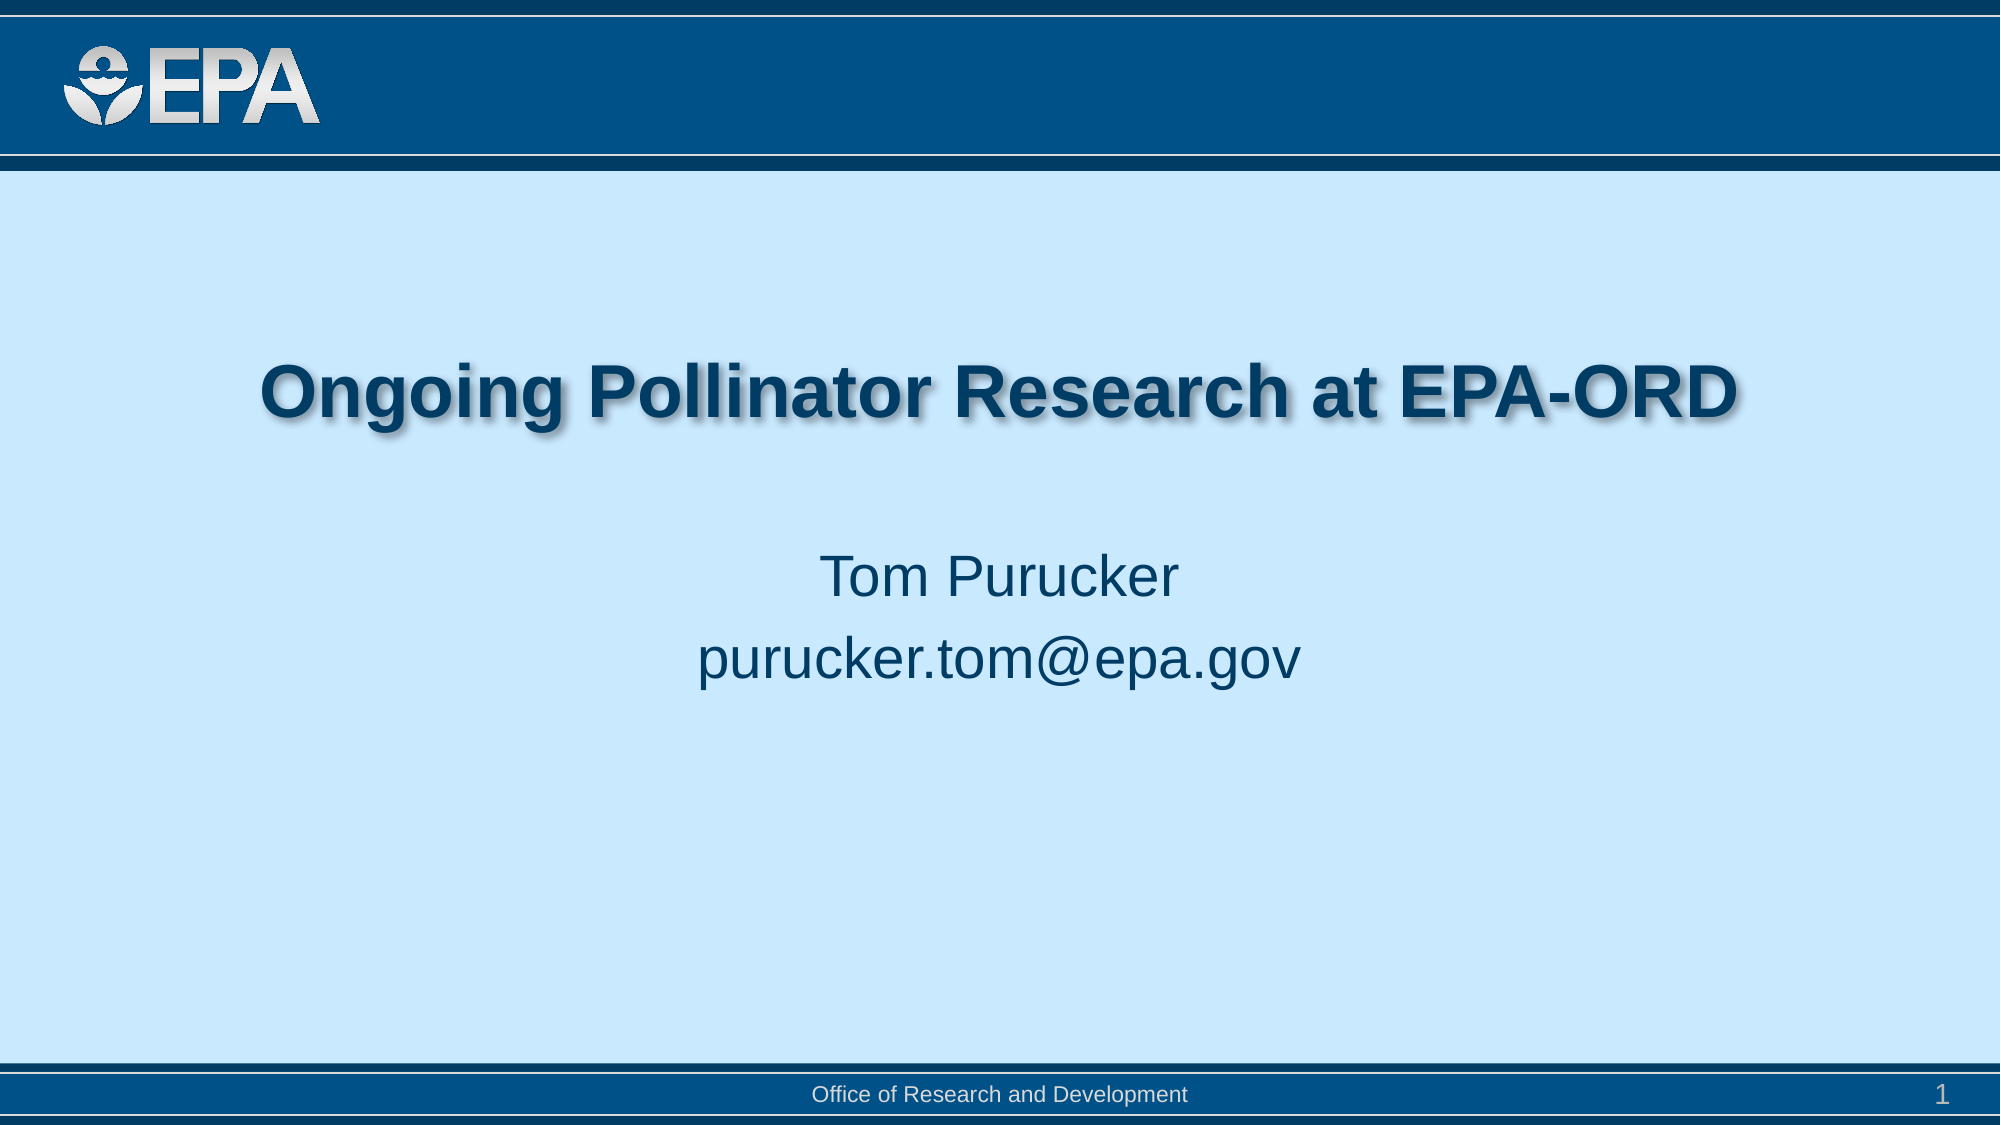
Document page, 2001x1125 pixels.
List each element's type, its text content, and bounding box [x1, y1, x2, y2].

title Ongoing Pollinator Research at EPA-ORD [149, 293, 1851, 482]
subtitle Tom Purucker purucker.tom@epa.gov [299, 530, 1701, 819]
picture [56, 31, 328, 140]
slide_number 1 [1548, 1070, 1966, 1116]
